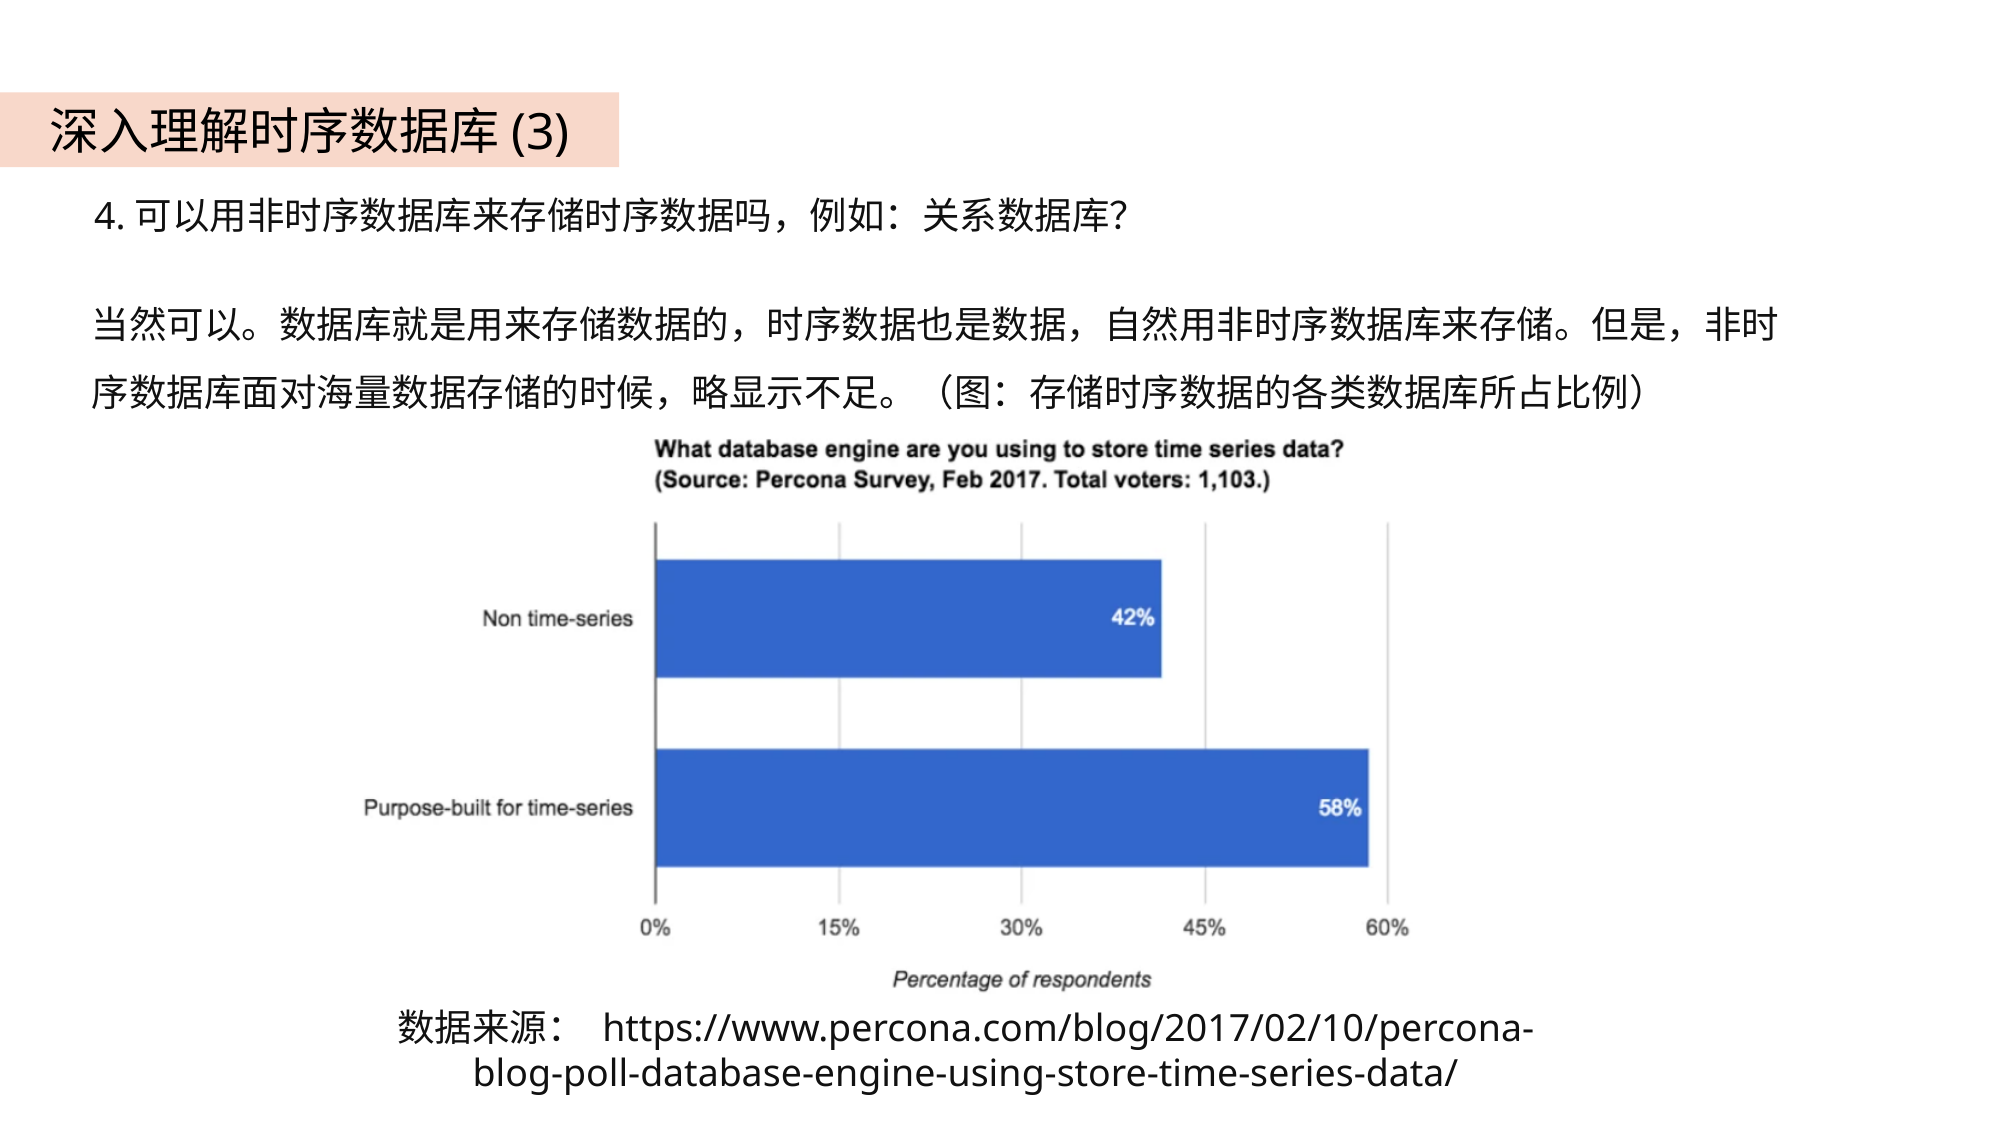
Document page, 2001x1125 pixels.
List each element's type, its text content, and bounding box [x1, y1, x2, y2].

picture [354, 415, 1429, 1001]
text_box 数据来源： https://www.percona.com/blog/2017/02/10/percona-blog-poll-database-engine-using-store-time-series-data/ [354, 996, 1578, 1102]
text_box 深入理解时序数据库(3) [0, 92, 620, 168]
text_box 4.可以用非时序数据库来存储时序数据吗，例如：关系数据库？ [79, 184, 1345, 245]
text_box 当然可以。数据库就是用来存储数据的，时序数据也是数据，自然用非时序数据库来存储。但是，非时序数据库面对海量数据存储的时候，略显示不足。（图：存储时序数据的各类数据库所占比例） [76, 271, 1800, 422]
